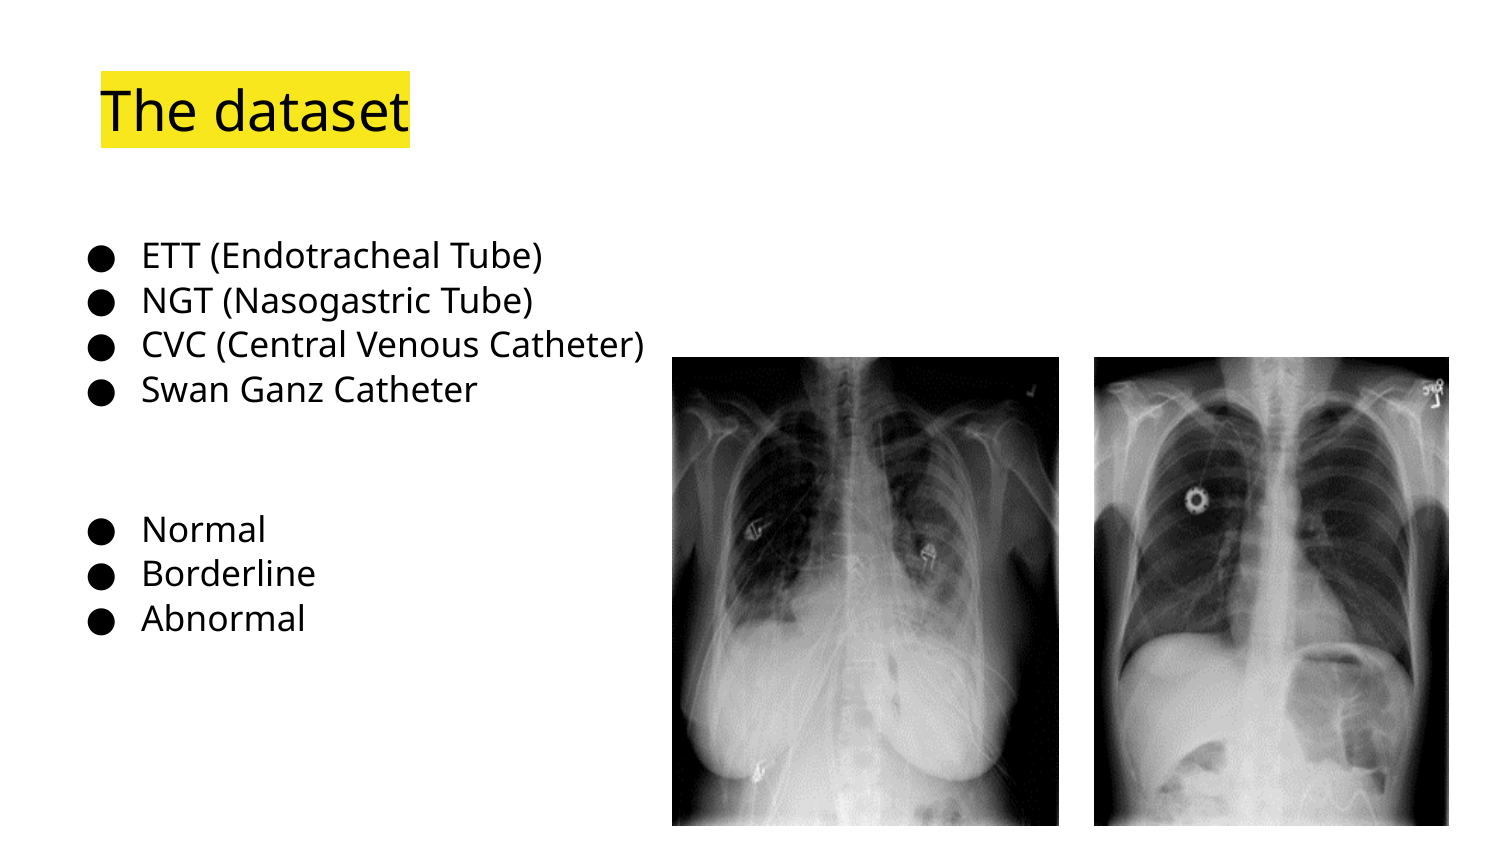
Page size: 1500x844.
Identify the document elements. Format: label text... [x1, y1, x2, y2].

text_box The dataset [85, 60, 1056, 178]
list ETT (Endotracheal Tube) NGT (Nasogastric Tube) CVC (Central Venous Catheter) Swan Ganz Catheter Normal Borderline Abnormal [51, 148, 1449, 696]
picture [1094, 356, 1450, 826]
picture [671, 356, 1059, 826]
